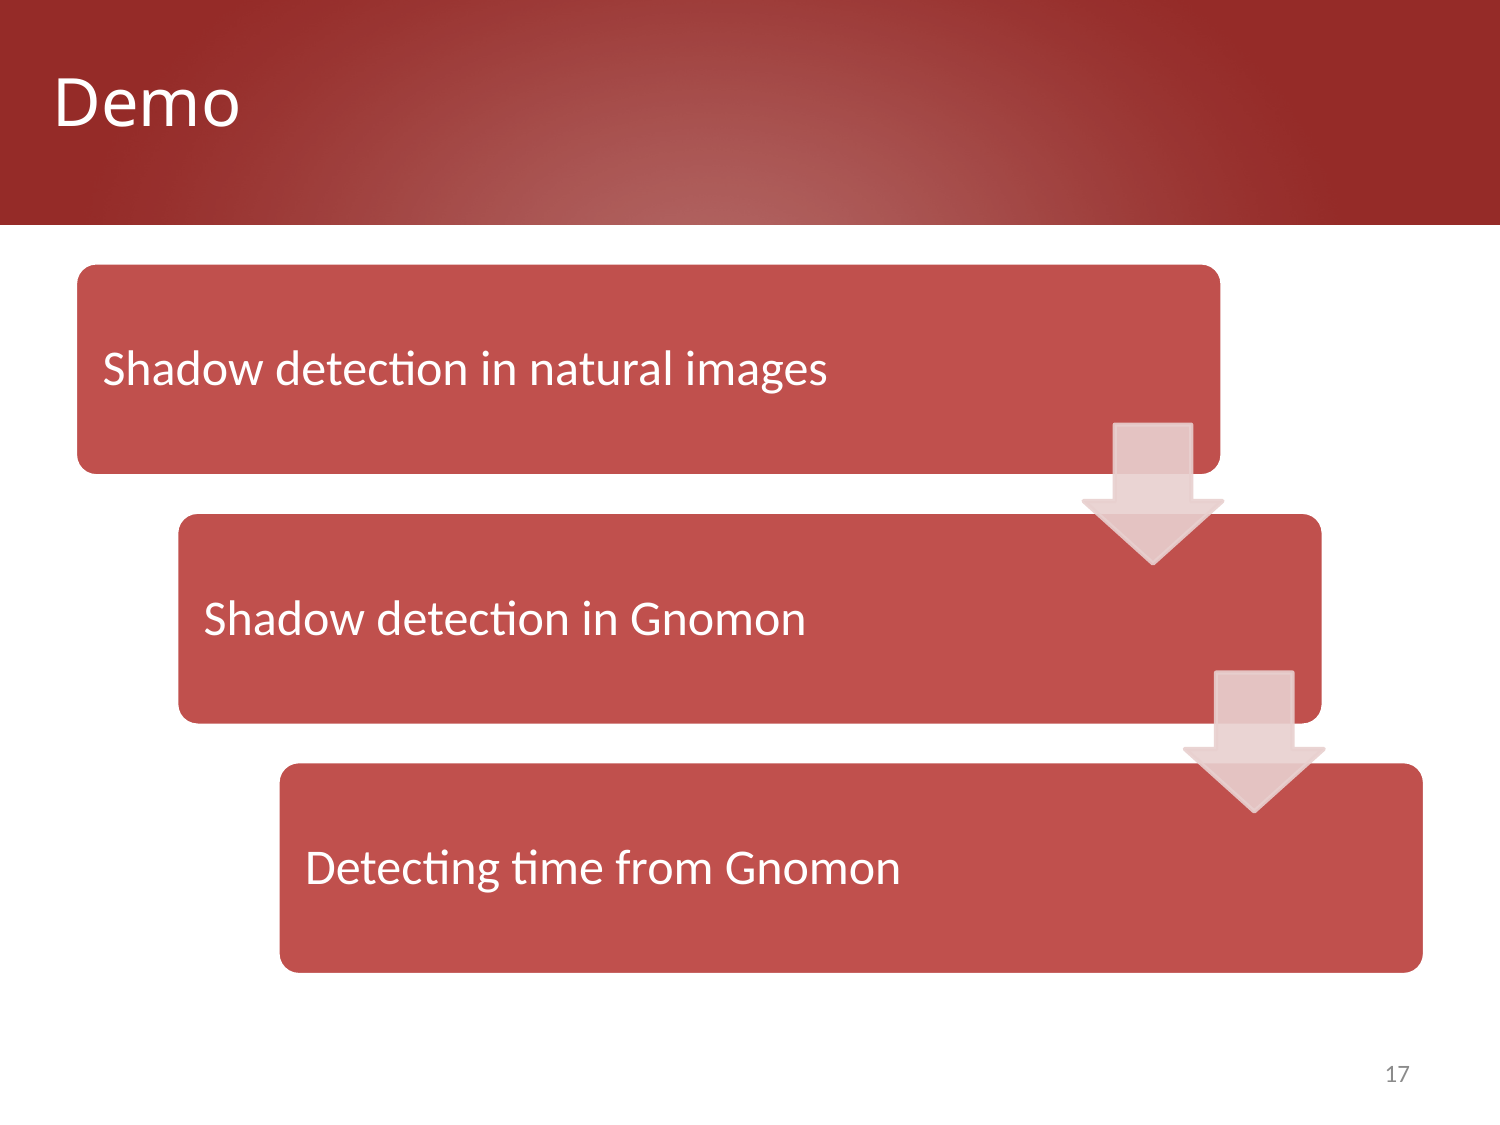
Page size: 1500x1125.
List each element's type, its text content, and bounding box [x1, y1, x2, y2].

title Demo [37, 6, 1388, 194]
slide_number 17 [1074, 1042, 1425, 1103]
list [74, 262, 1426, 976]
